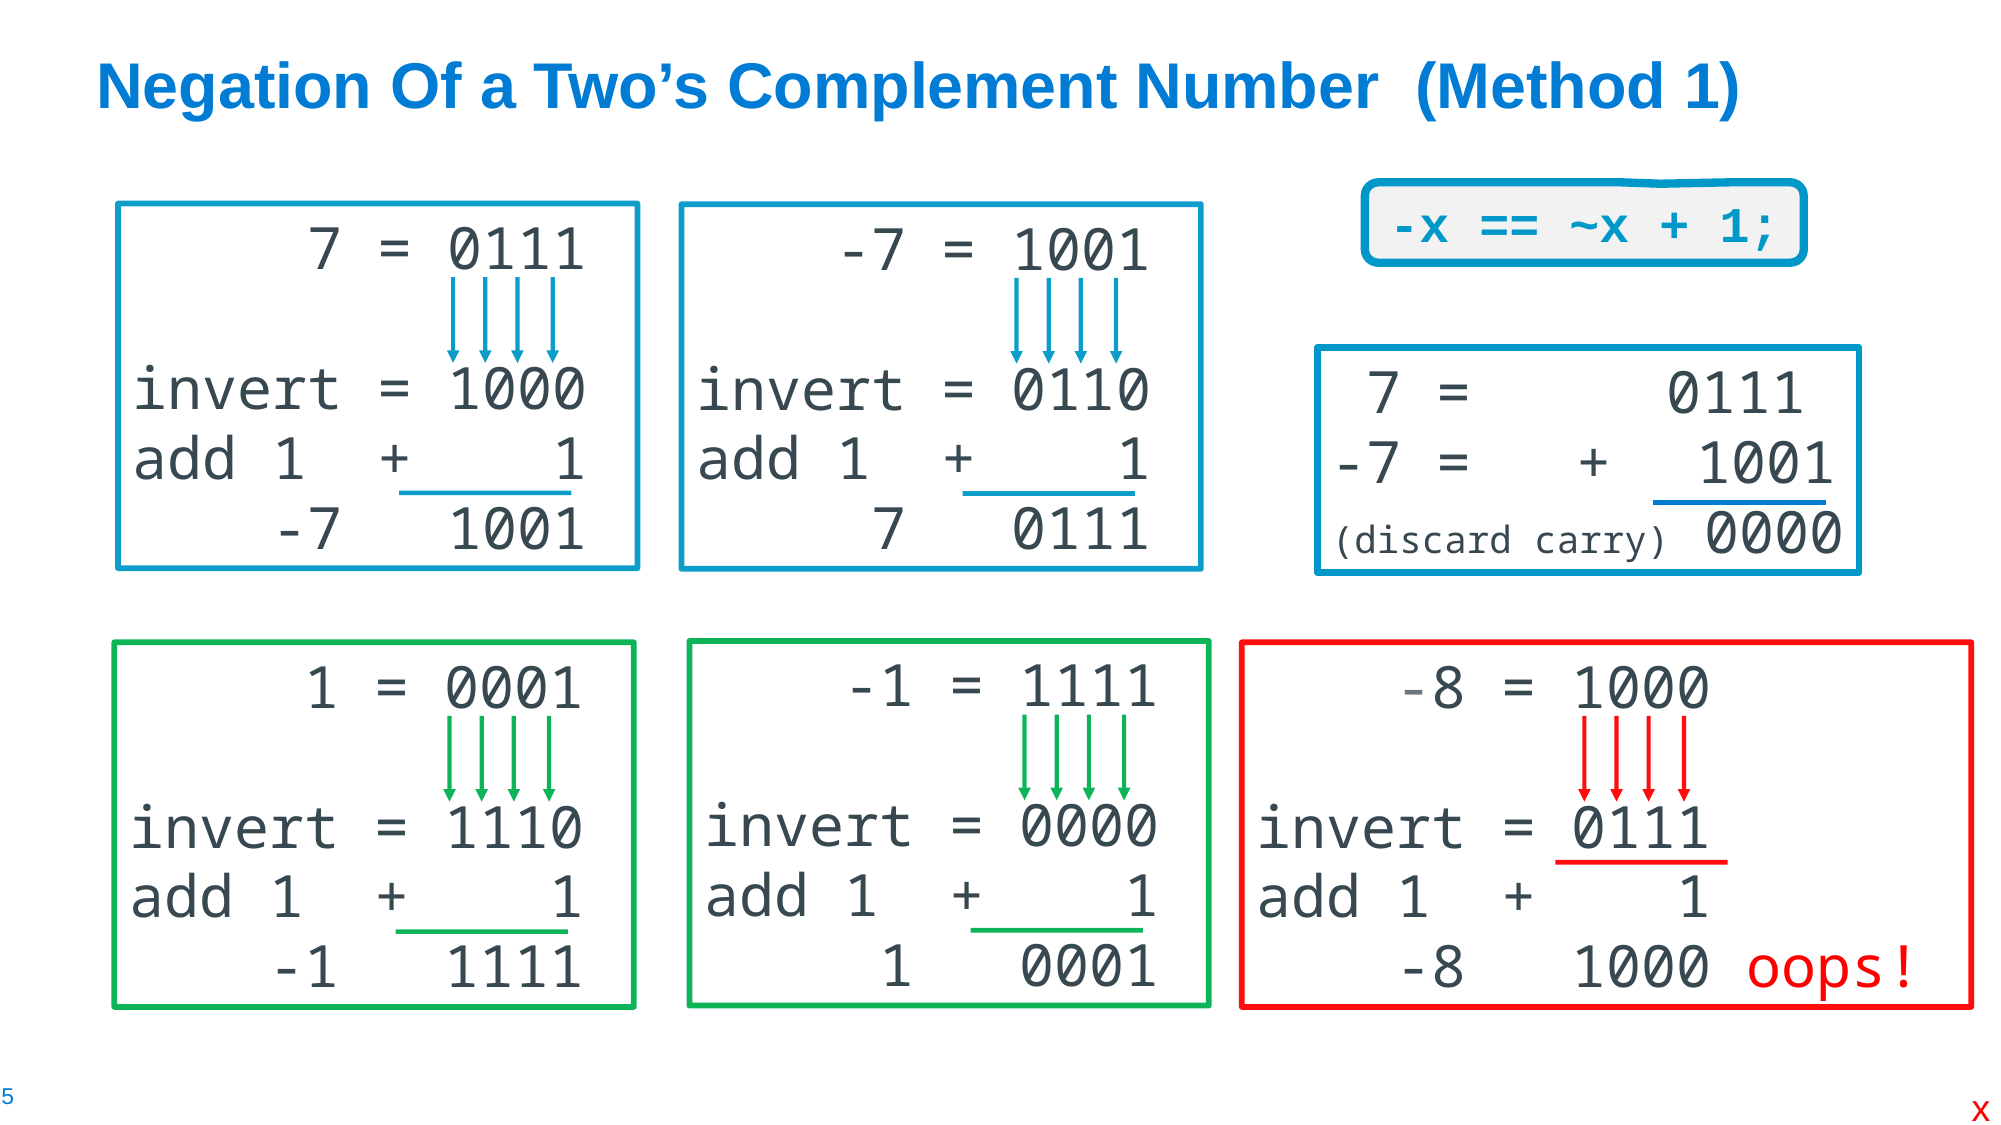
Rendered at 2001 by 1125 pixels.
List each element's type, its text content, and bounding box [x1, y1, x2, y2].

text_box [707, 640, 1191, 1010]
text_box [136, 203, 620, 573]
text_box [1267, 642, 1946, 1011]
title Negation Of a Two’s Complement Number (Method 1) [81, 13, 1948, 131]
text_box -x == ~x + 1; [1364, 182, 1804, 263]
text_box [132, 642, 616, 1011]
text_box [699, 204, 1183, 573]
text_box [1336, 347, 1840, 575]
text_box x [1956, 1076, 2000, 1125]
